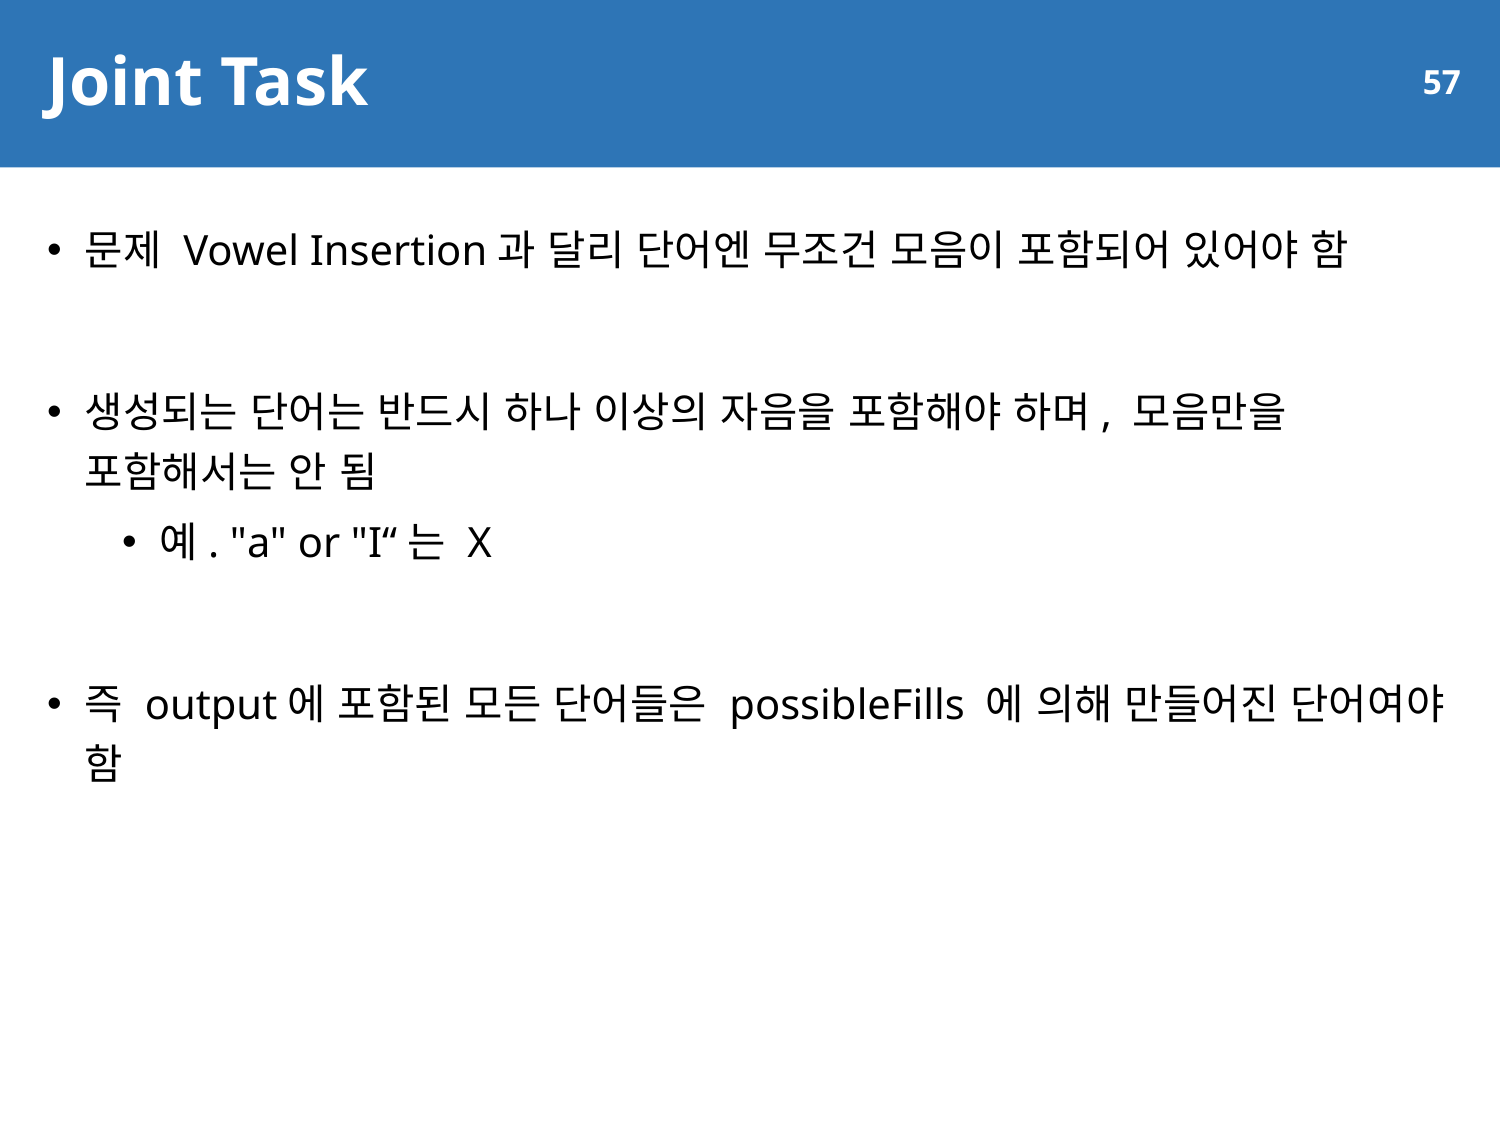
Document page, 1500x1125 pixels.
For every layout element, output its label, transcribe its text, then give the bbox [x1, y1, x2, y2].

list 문제 Vowel Insertion과 달리 단어엔 무조건 모음이 포함되어 있어야 함 생성되는 단어는 반드시 하나 이상의 자음을 포함해야 하며, 모음만을 포함해서는 안 됨 예. "a" or "I“는 X 즉 output에 포함된 모든 단어들은 possibleFills 에 의해 만들어진 단어여야 함 [32, 206, 1476, 1100]
title Joint Task [32, 20, 1476, 148]
slide_number 57 [1382, 53, 1476, 114]
